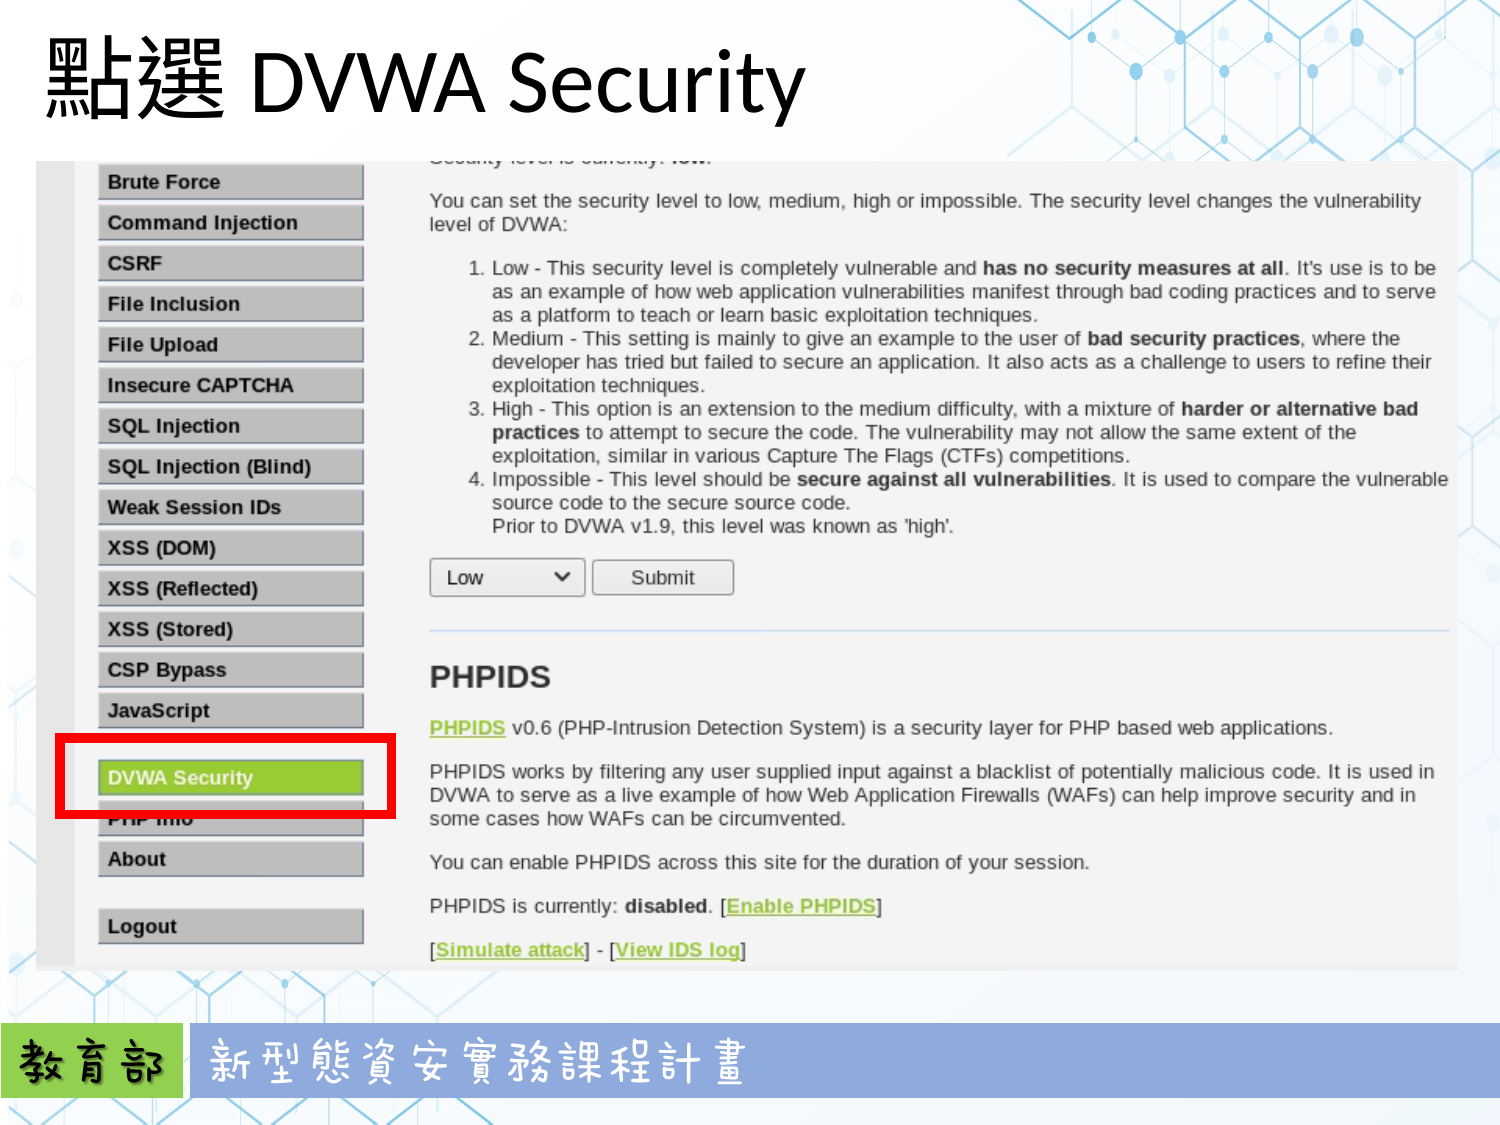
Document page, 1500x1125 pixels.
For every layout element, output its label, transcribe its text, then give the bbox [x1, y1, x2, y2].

picture [0, 0, 1500, 1125]
text_box 點選DVWA Security [29, 12, 823, 138]
